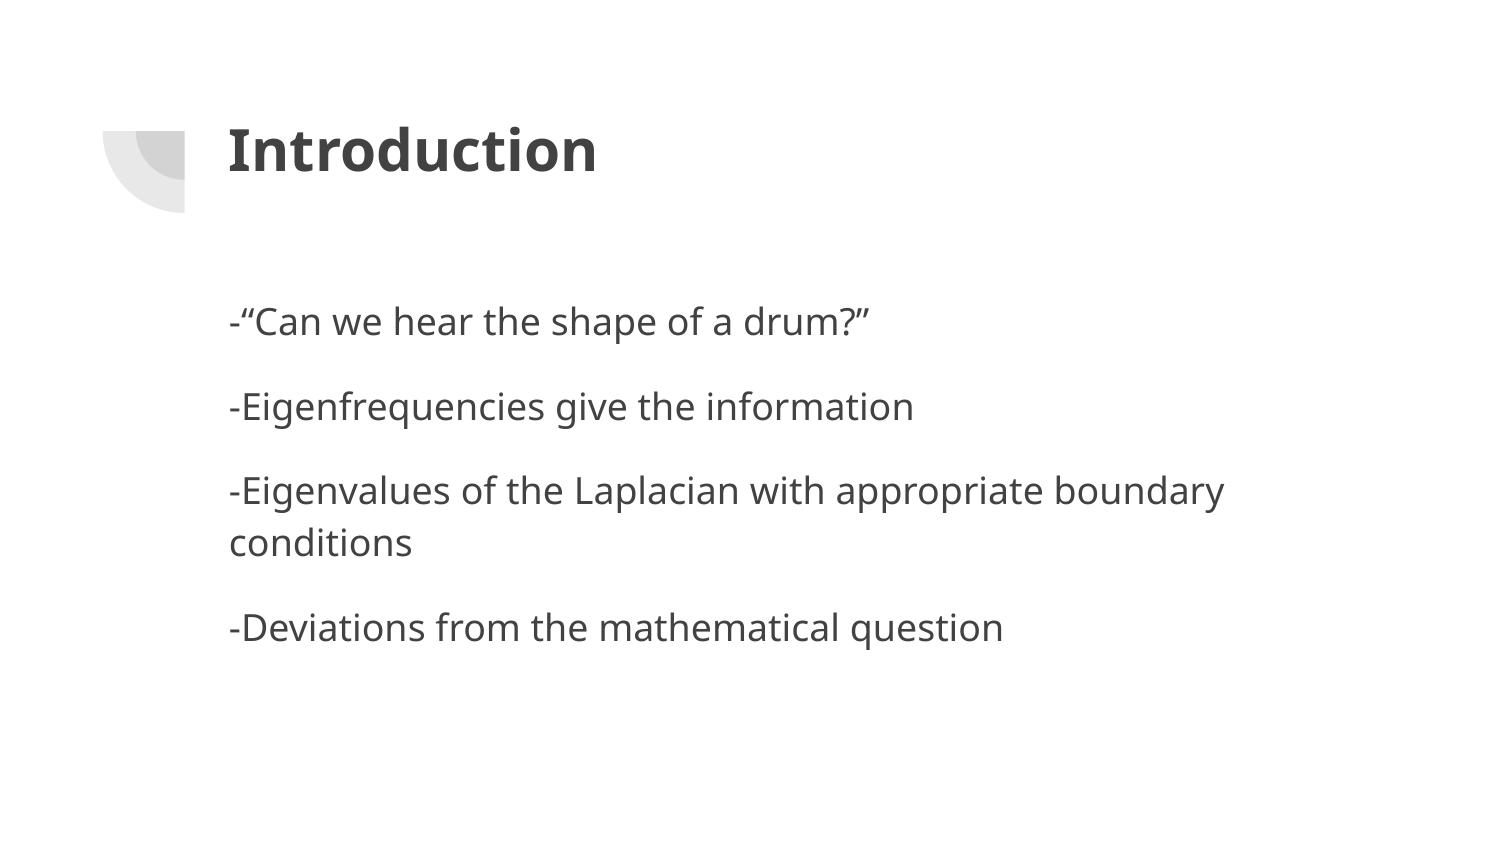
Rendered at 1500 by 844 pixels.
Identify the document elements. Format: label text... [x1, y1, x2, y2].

list -“Can we hear the shape of a drum?” -Eigenfrequencies give the information -Eigenvalues of the Laplacian with appropriate boundary conditions -Deviations from the mathematical question [213, 275, 1394, 693]
title Introduction [213, 98, 1368, 263]
